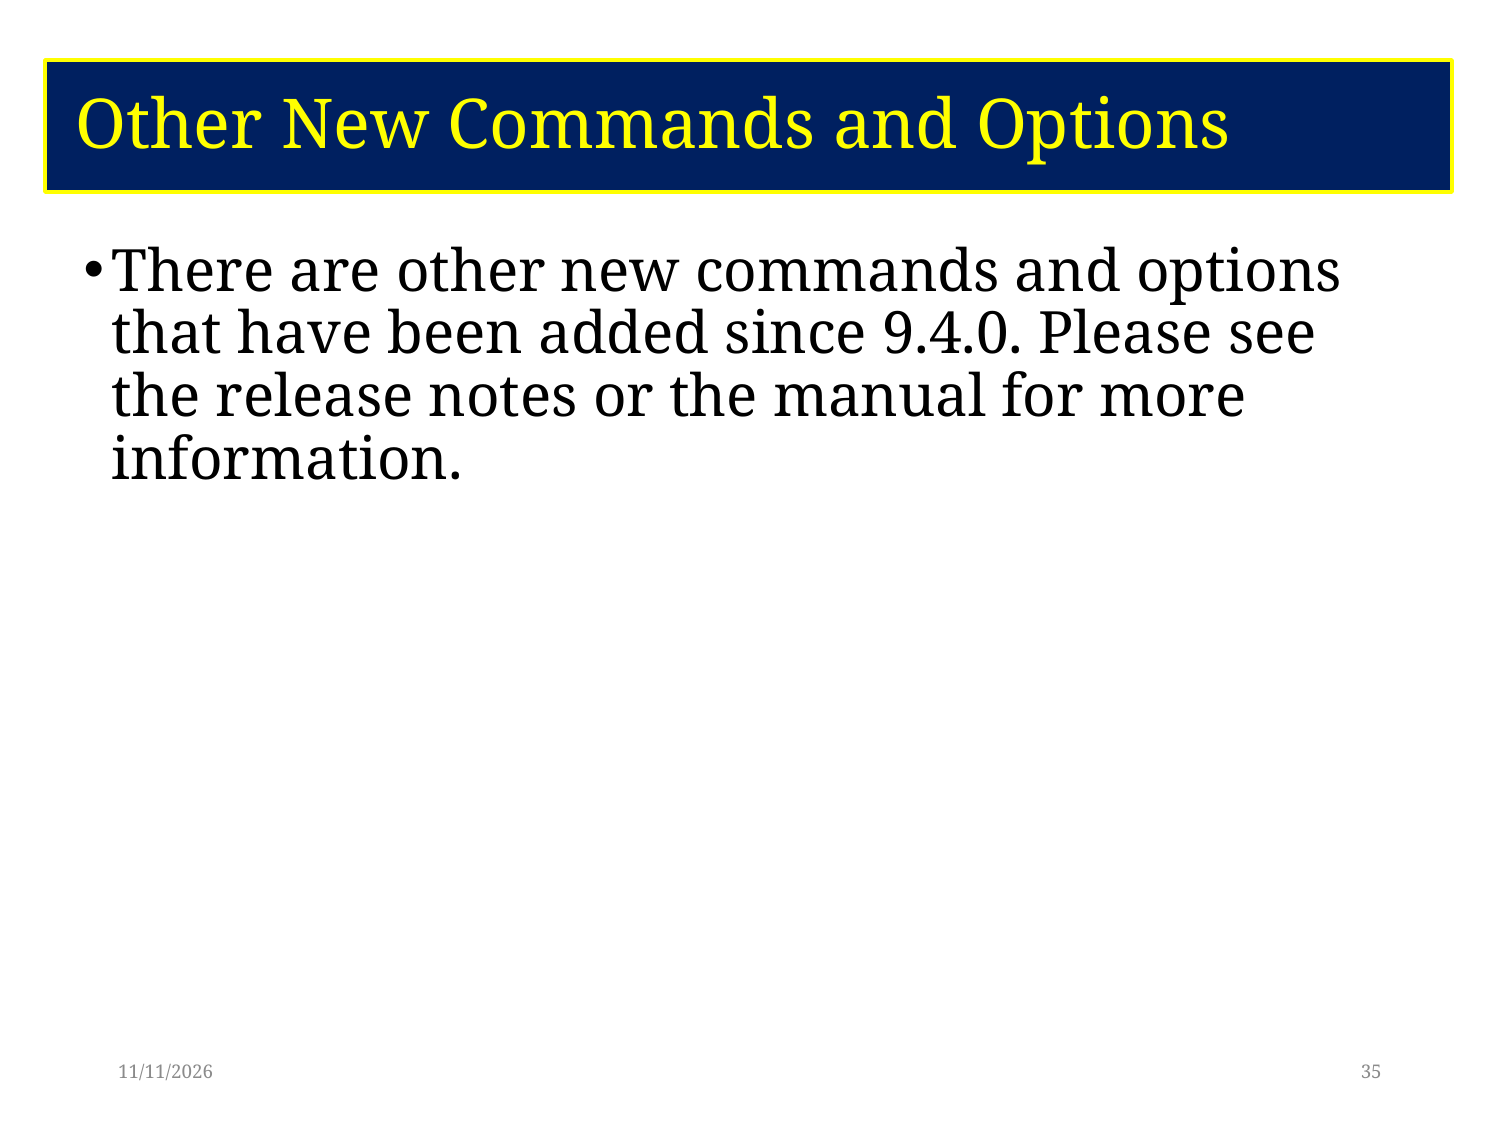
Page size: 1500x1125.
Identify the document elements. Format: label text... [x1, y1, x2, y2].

list There are other new commands and options that have been added since 9.4.0. Please see the release notes or the manual for more information. [68, 233, 1428, 1014]
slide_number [103, 1042, 441, 1103]
title Other New Commands and Options [43, 58, 1454, 194]
slide_number 35 [1059, 1042, 1397, 1103]
